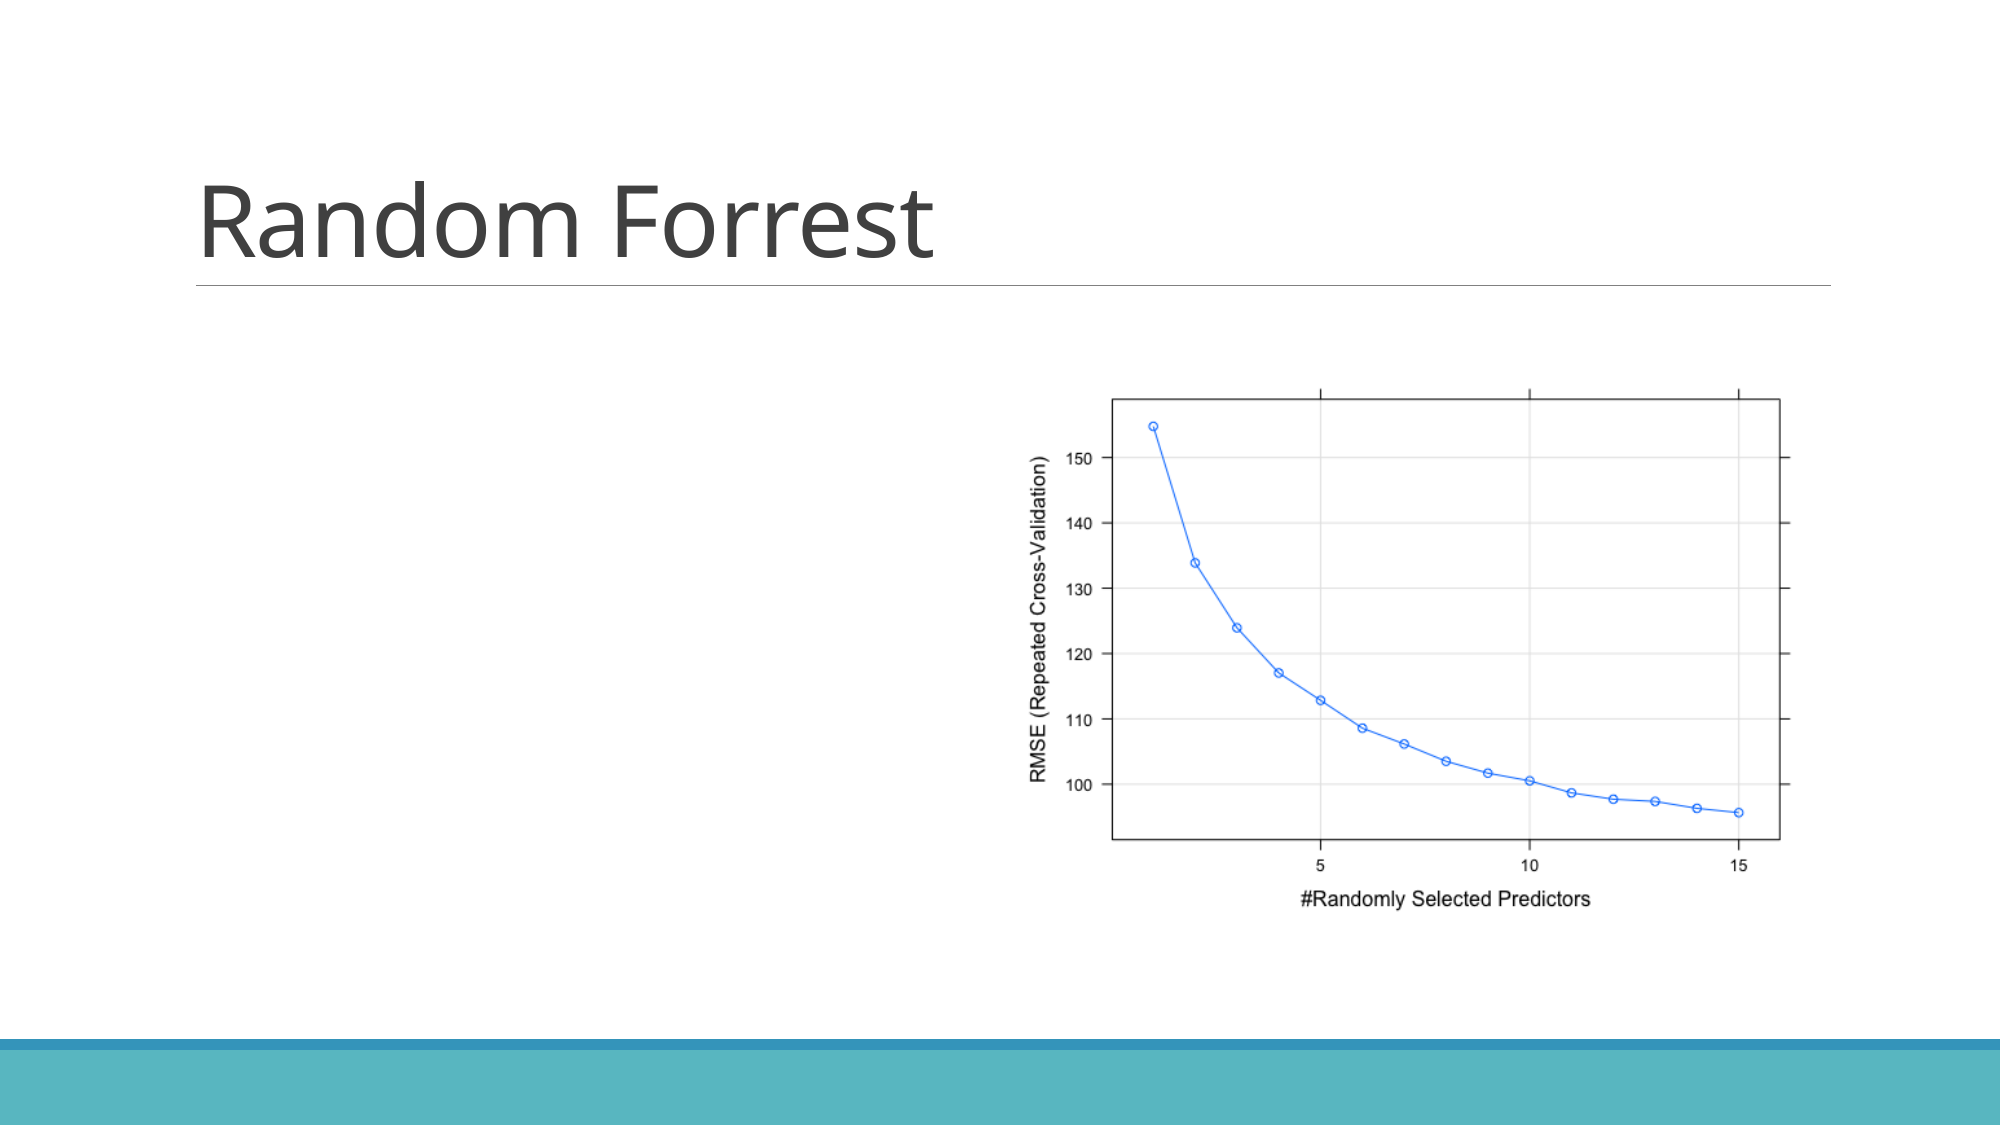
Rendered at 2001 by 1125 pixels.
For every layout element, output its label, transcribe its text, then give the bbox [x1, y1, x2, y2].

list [1019, 338, 1831, 927]
title Random Forrest [180, 47, 1830, 285]
